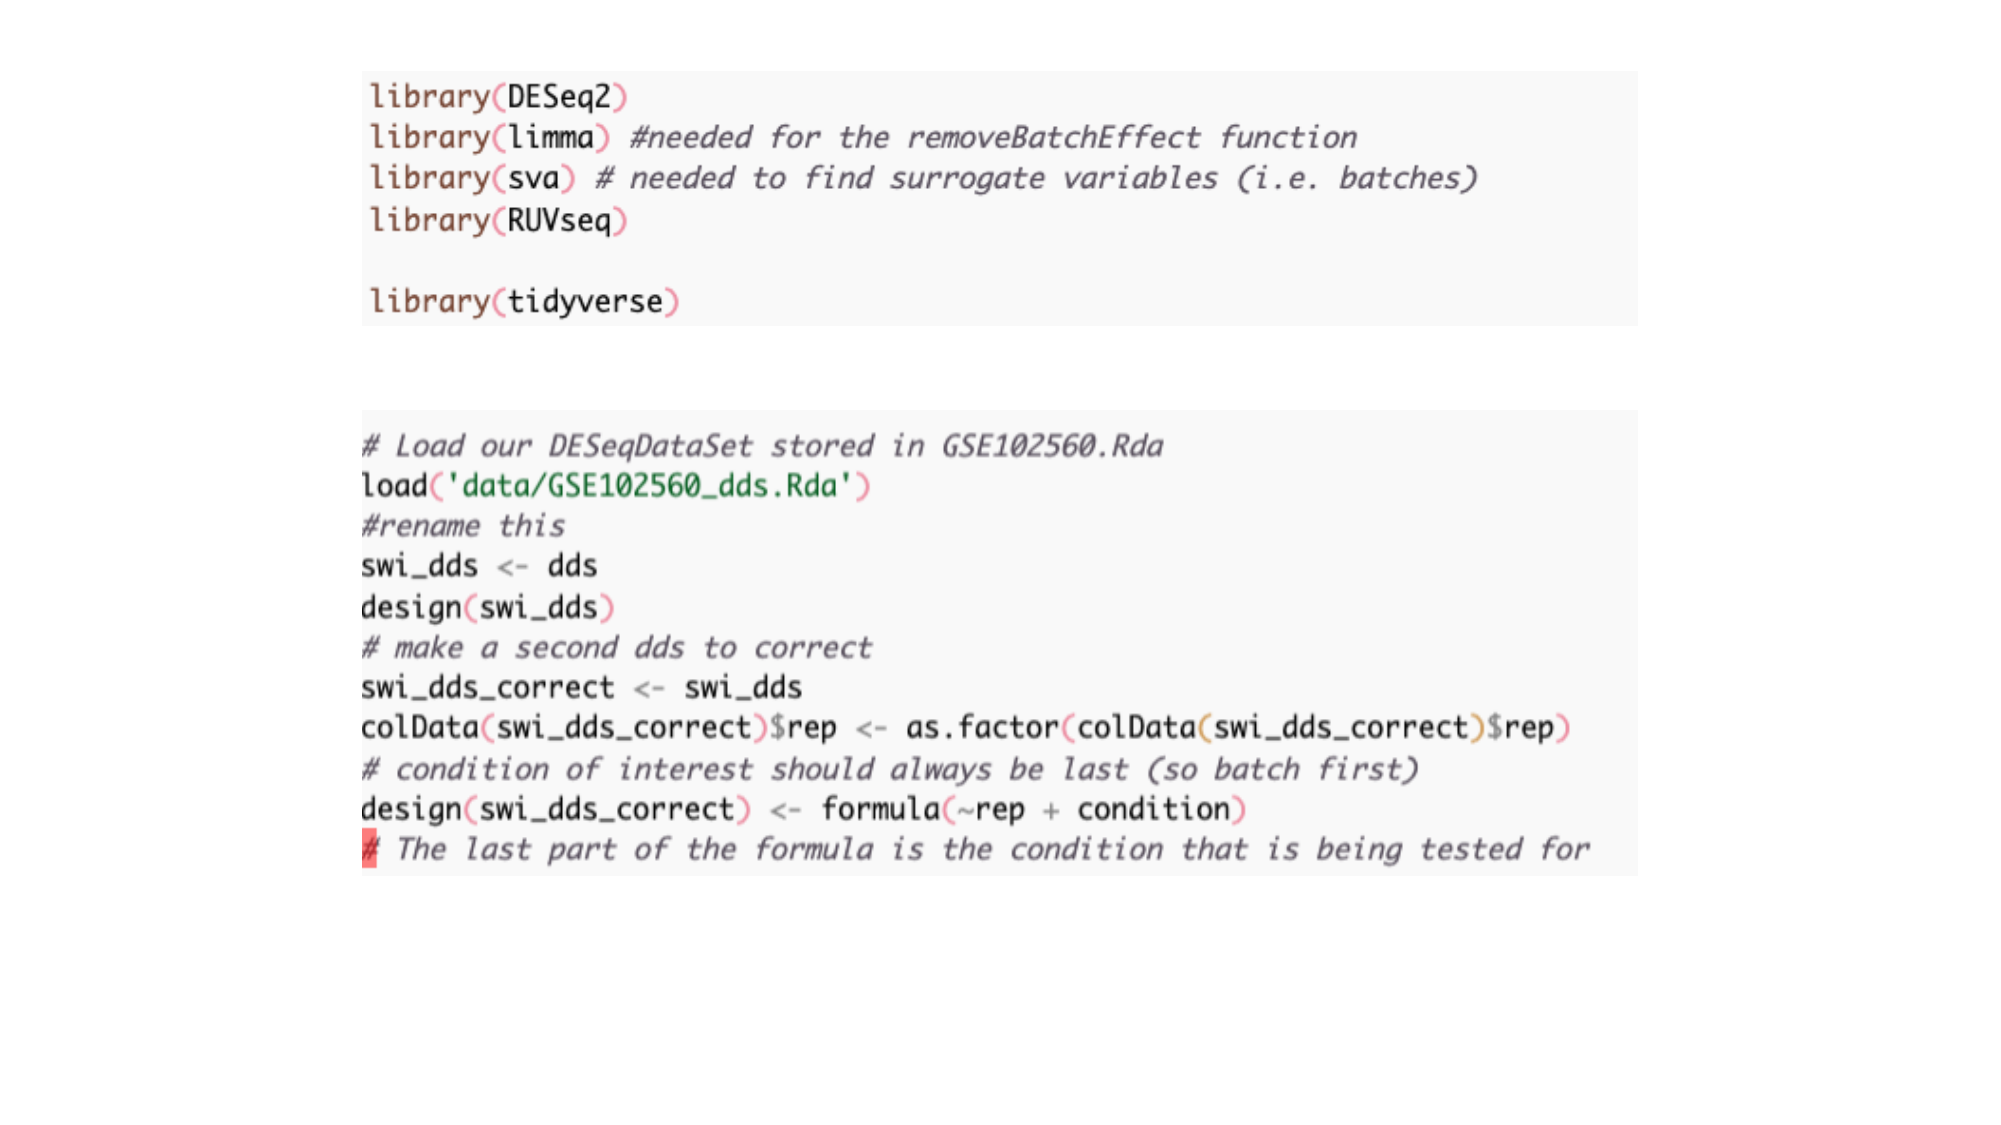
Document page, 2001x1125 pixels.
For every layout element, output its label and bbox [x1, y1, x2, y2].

picture [362, 410, 1638, 876]
picture [362, 71, 1638, 326]
